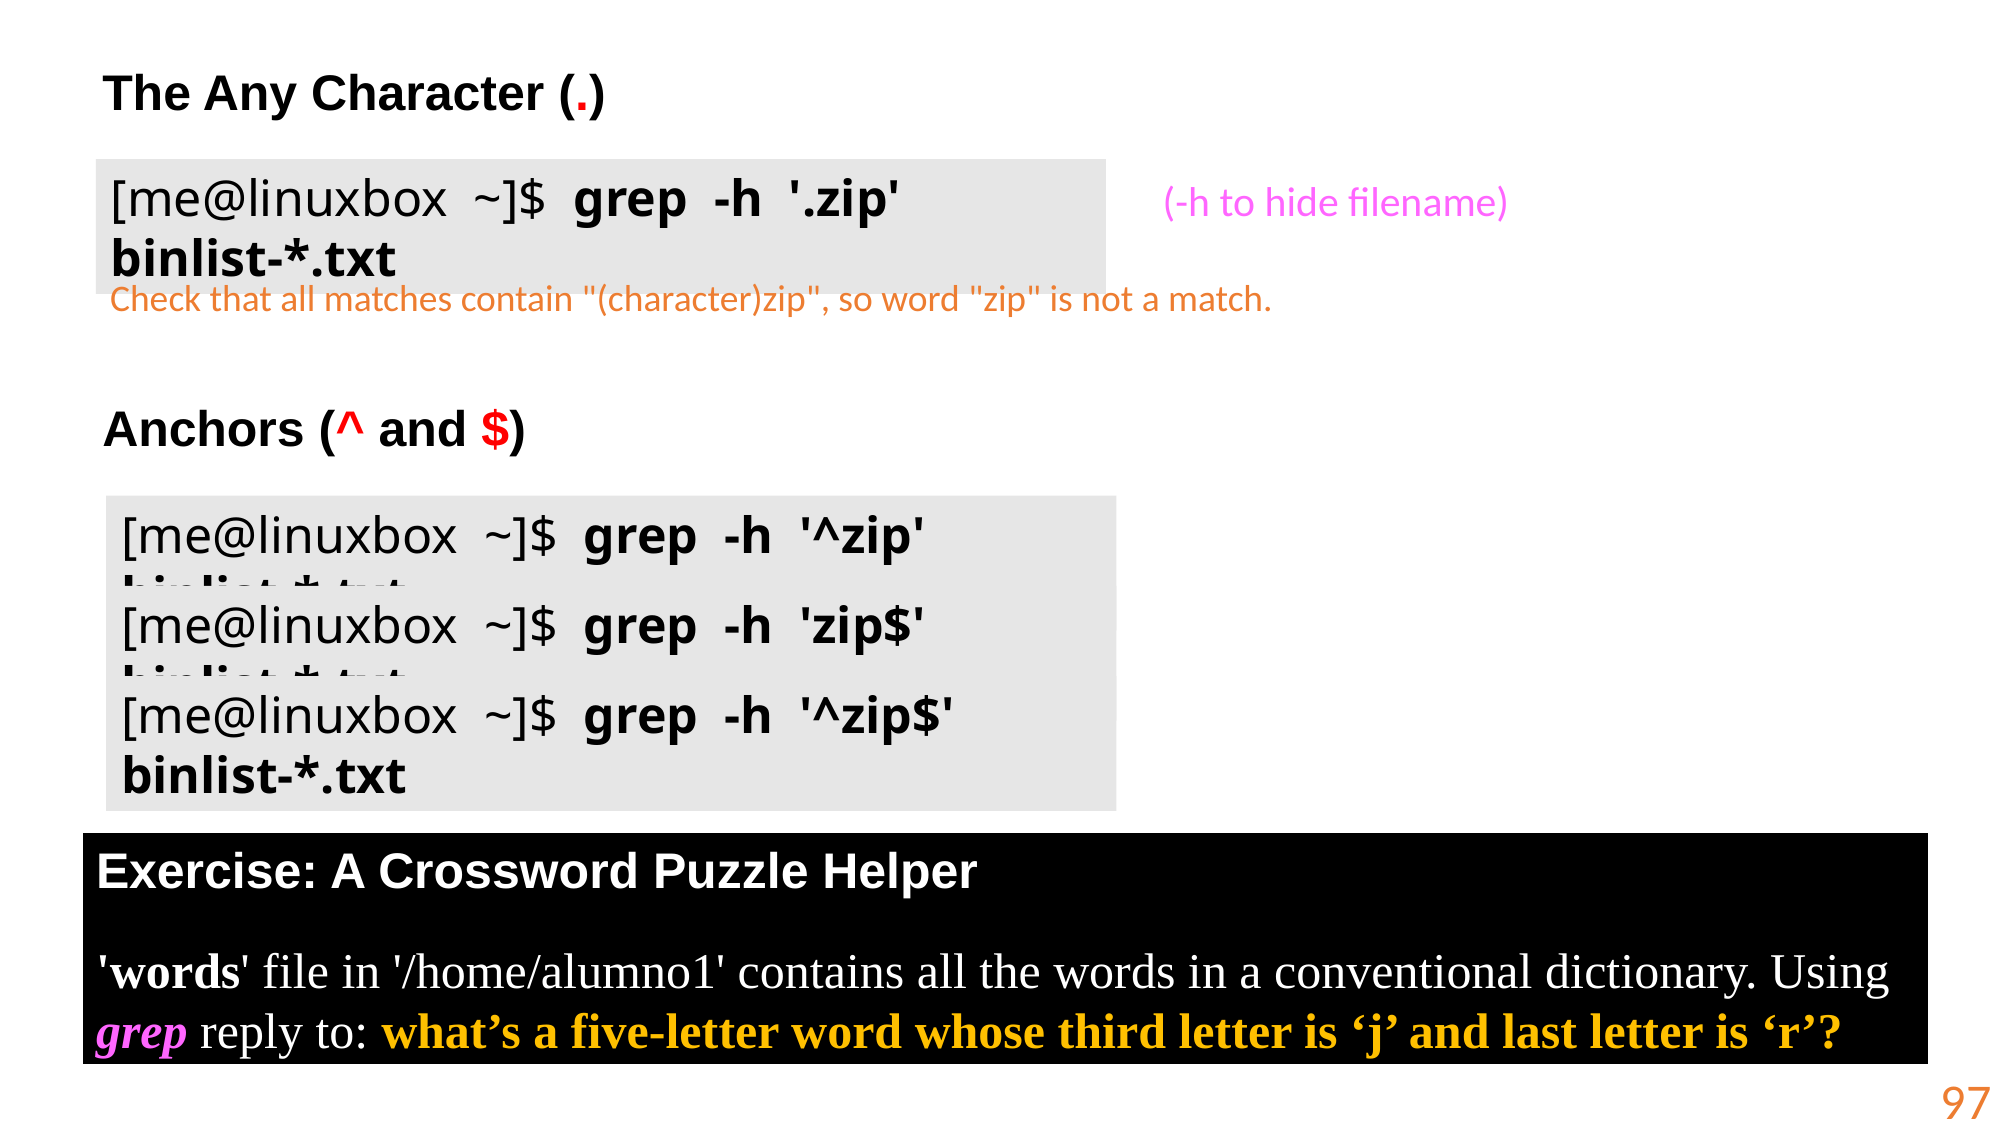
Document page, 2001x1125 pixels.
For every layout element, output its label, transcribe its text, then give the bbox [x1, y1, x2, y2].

text_box Check that all matches contain "(character)zip", so word "zip" is not a match. [95, 266, 1289, 327]
text_box Anchors (^ and $) [87, 389, 1088, 465]
text_box The Any Character (.) [87, 52, 1088, 128]
text_box [me@linuxbox ~]$ grep -h 'zip$' binlist-*.txt [106, 585, 1117, 676]
slide_number 97 [1556, 1069, 2000, 1125]
text_box Exercise: A Crossword Puzzle Helper 'words' file in '/home/alumno1' contains all the words in a conventional dictionary. Using grep reply to: what’s a five-letter word whose third letter is ‘j’ and last letter is ‘r’? [80, 829, 1931, 1067]
text_box [me@linuxbox ~]$ grep -h '^zip$' binlist-*.txt [106, 676, 1117, 811]
text_box [me@linuxbox ~]$ grep -h '^zip' binlist-*.txt [106, 495, 1117, 585]
text_box [me@linuxbox ~]$ grep -h '.zip' binlist-*.txt [95, 159, 1106, 266]
text_box (-h to hide filename) [1147, 167, 1525, 233]
